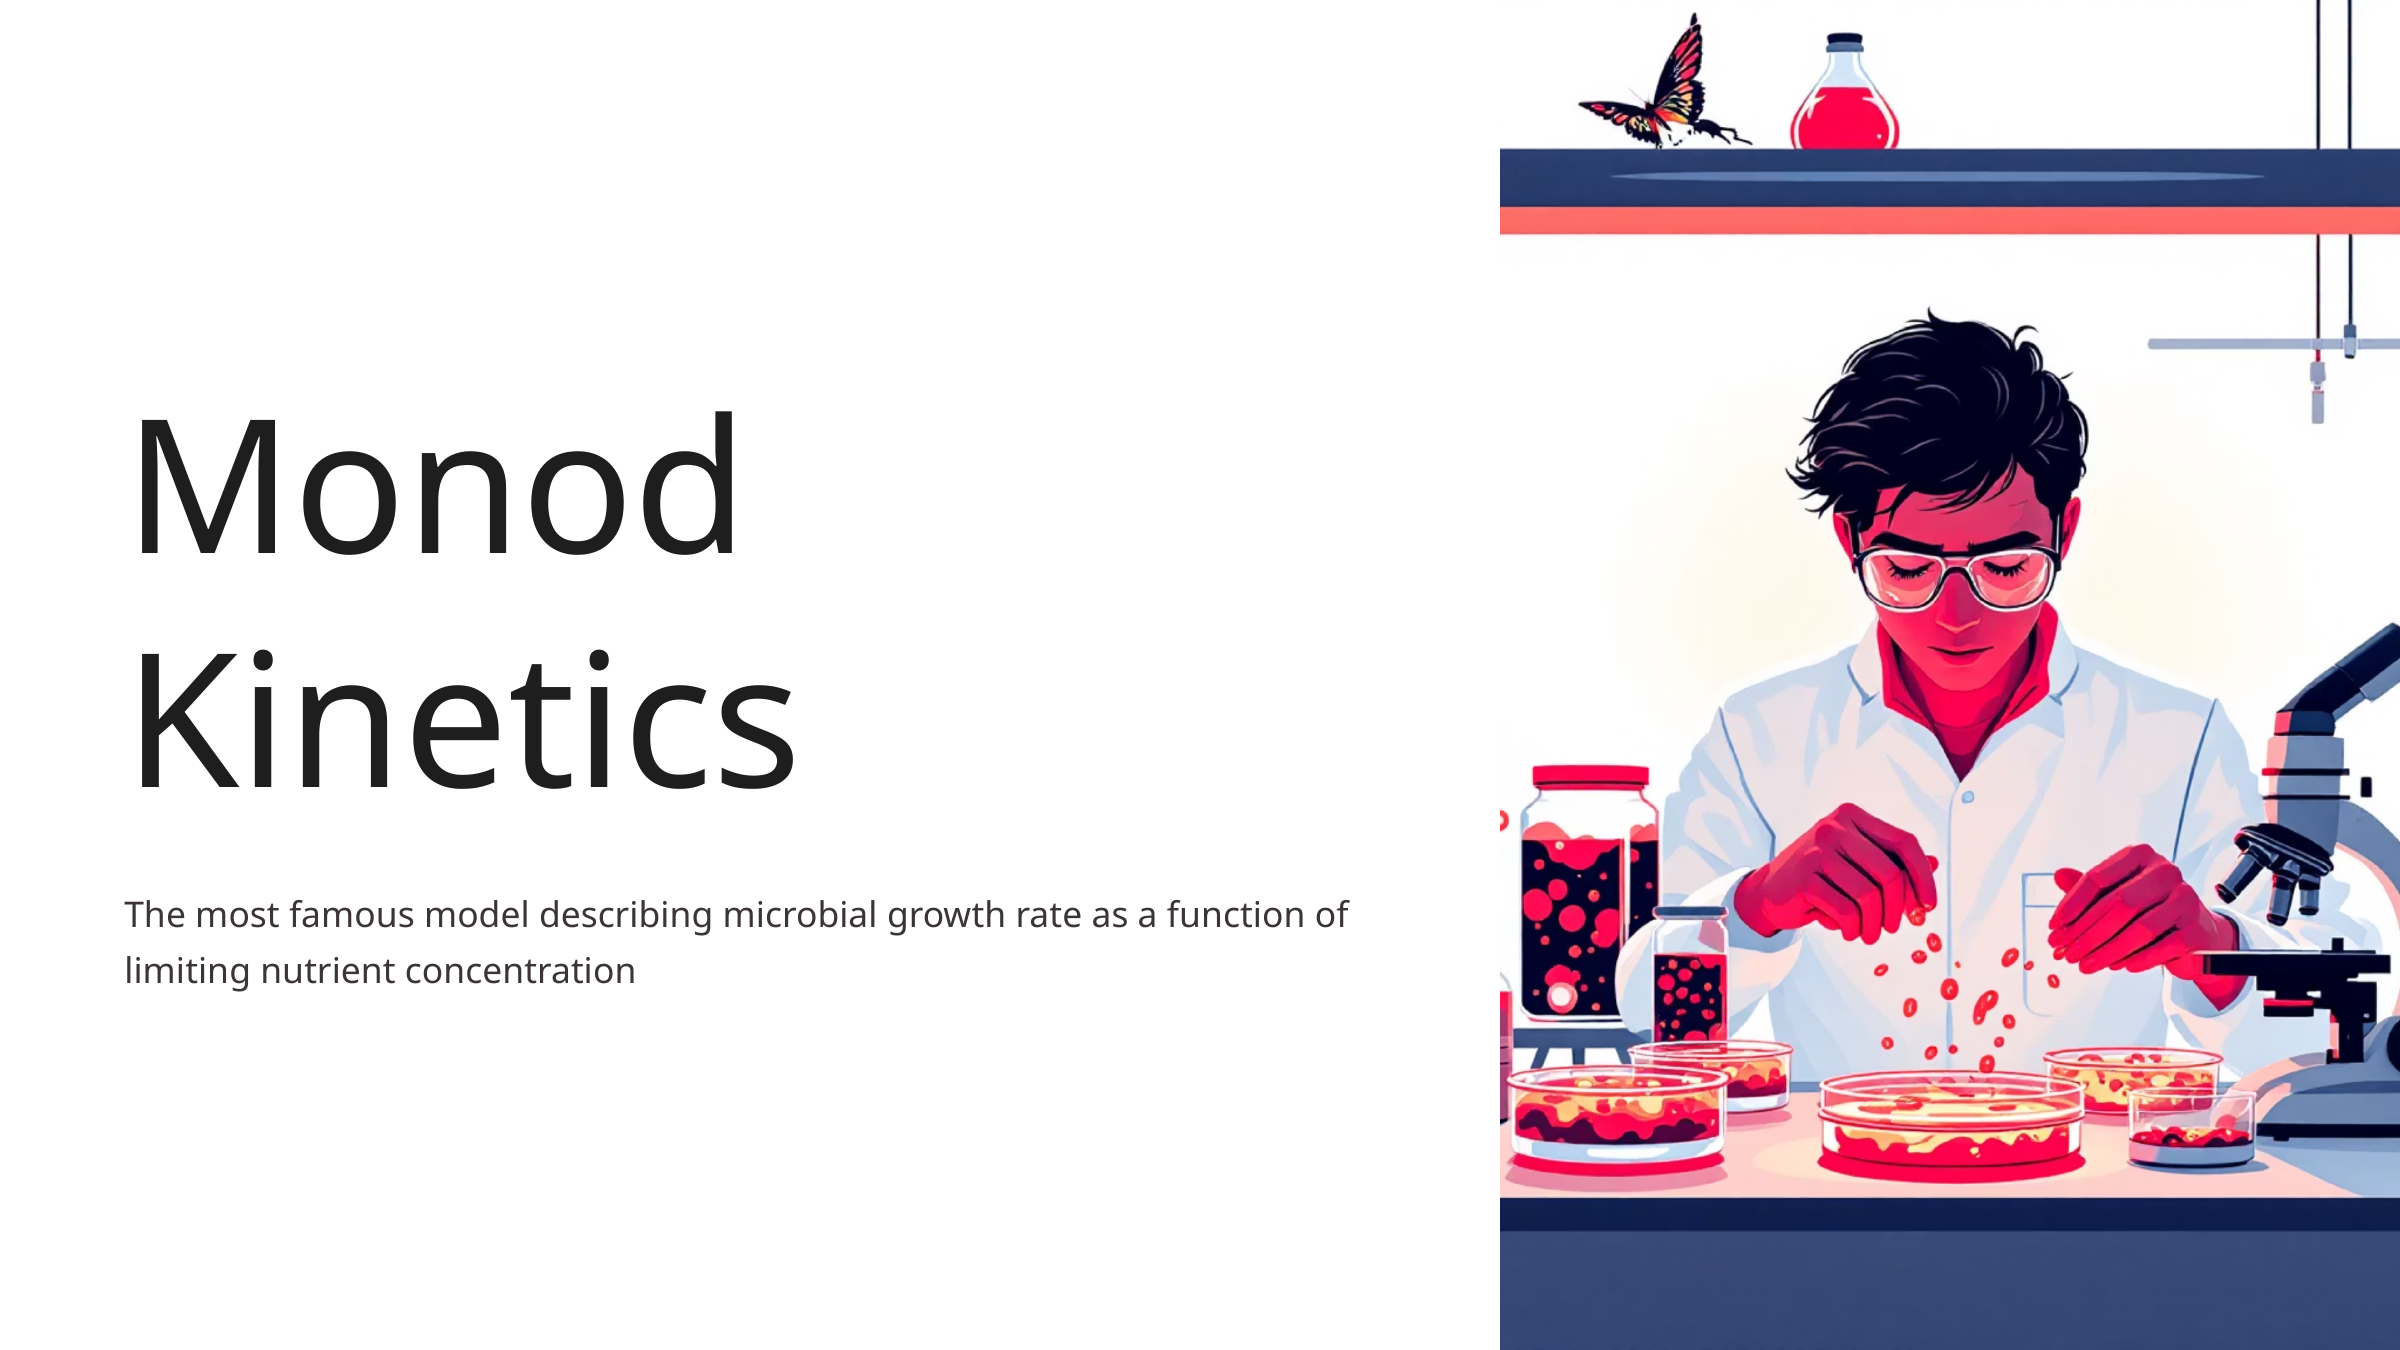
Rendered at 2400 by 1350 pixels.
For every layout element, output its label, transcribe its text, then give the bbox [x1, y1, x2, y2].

text_box Monod Kinetics [124, 357, 1376, 826]
text_box The most famous model describing microbial growth rate as a function of limiting nutrient concentration [124, 878, 1376, 993]
picture [1499, 0, 2400, 1350]
